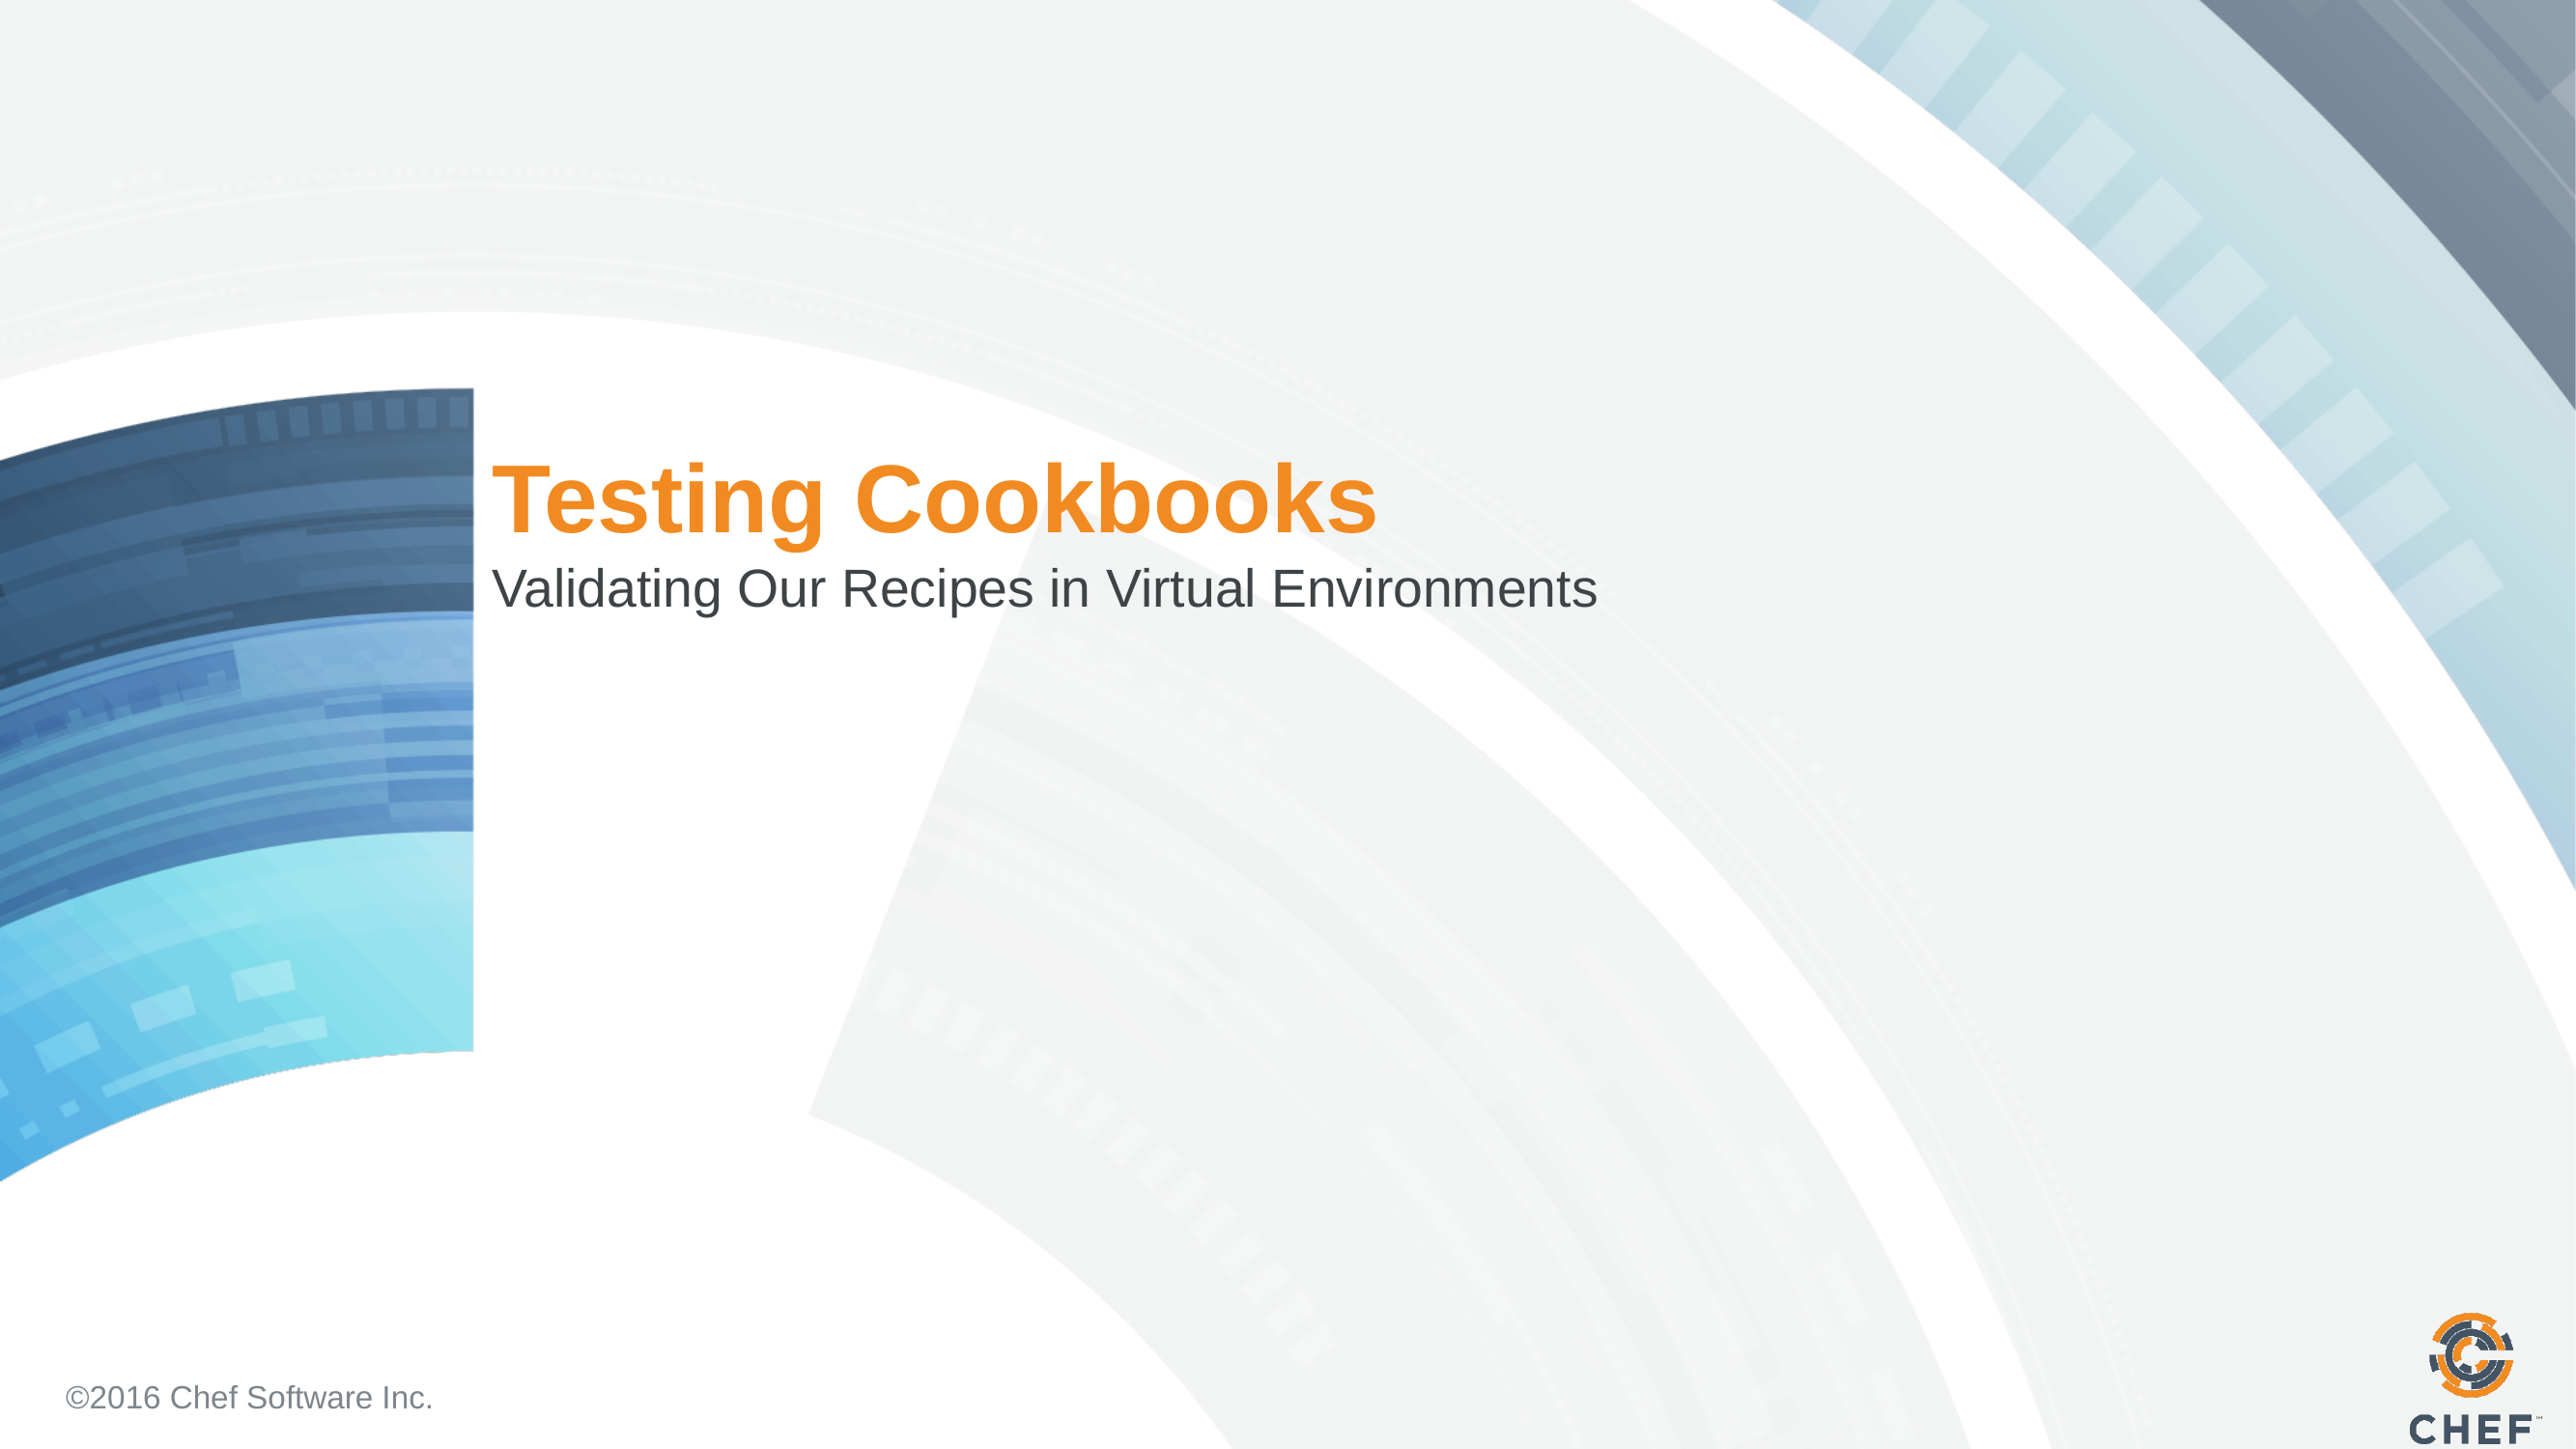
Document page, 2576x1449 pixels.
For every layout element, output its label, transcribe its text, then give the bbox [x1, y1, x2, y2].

footer ©2016 Chef Software Inc. [51, 1361, 952, 1431]
picture [0, 0, 2576, 1449]
title Testing Cookbooks [477, 395, 2217, 547]
subtitle Validating Our Recipes in Virtual Environments [477, 547, 2217, 635]
